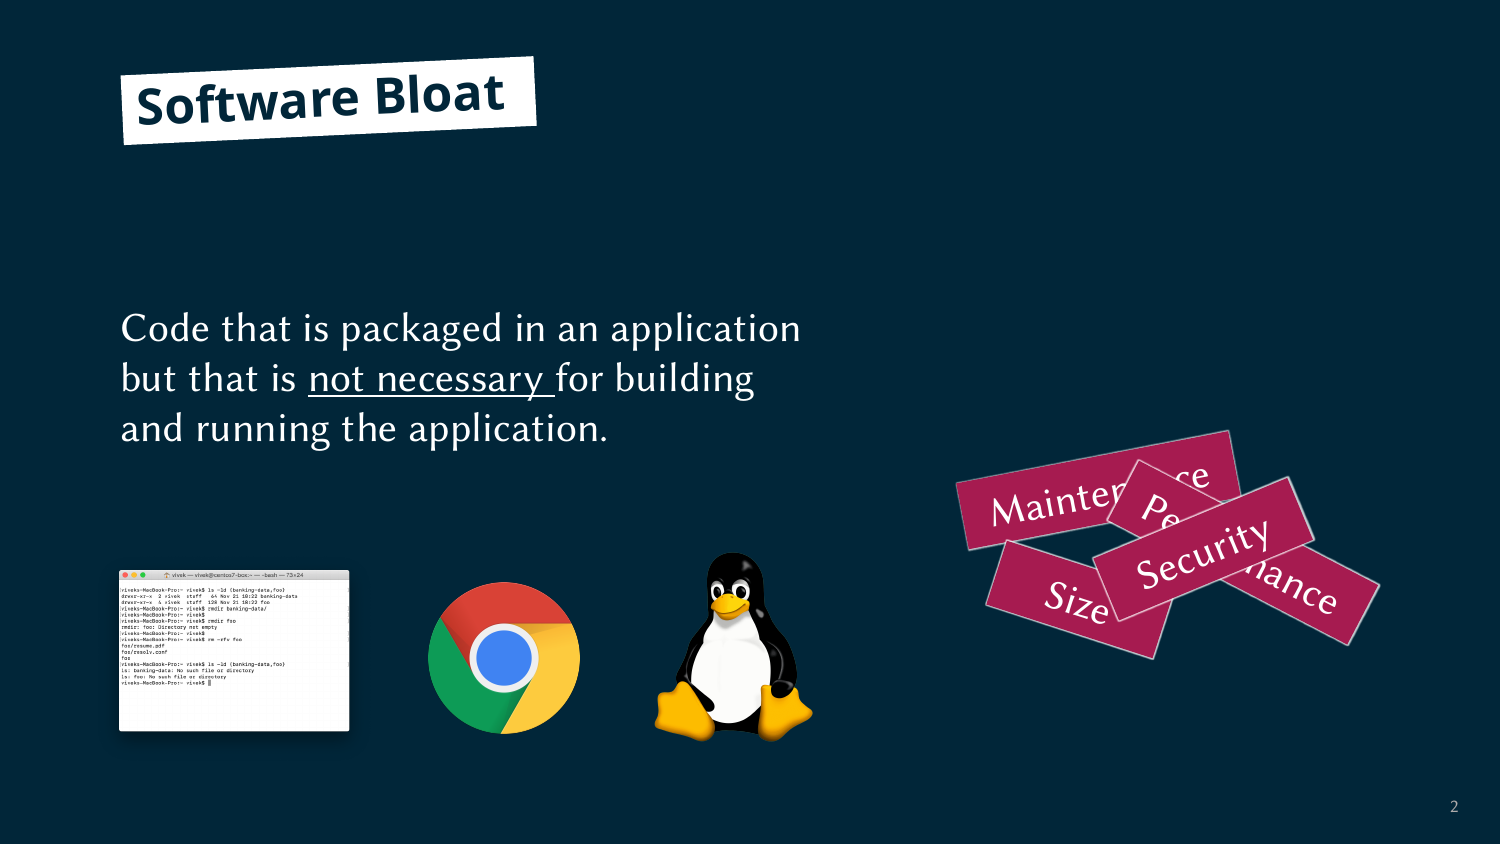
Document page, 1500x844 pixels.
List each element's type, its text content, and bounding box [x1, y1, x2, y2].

text_box Size [985, 539, 1173, 660]
text_box Maintenance [955, 429, 1242, 551]
title Software Bloat [120, 56, 537, 146]
text_box Performance [1222, 546, 1380, 646]
text_box Code that is packaged in an application but that is not necessary for building and running the application. [105, 292, 819, 458]
picture [116, 571, 353, 743]
text_box Security [1091, 476, 1315, 622]
picture [655, 553, 812, 741]
picture [429, 583, 579, 733]
slide_number 1 [1136, 782, 1474, 827]
text_box Performance [1106, 459, 1221, 537]
